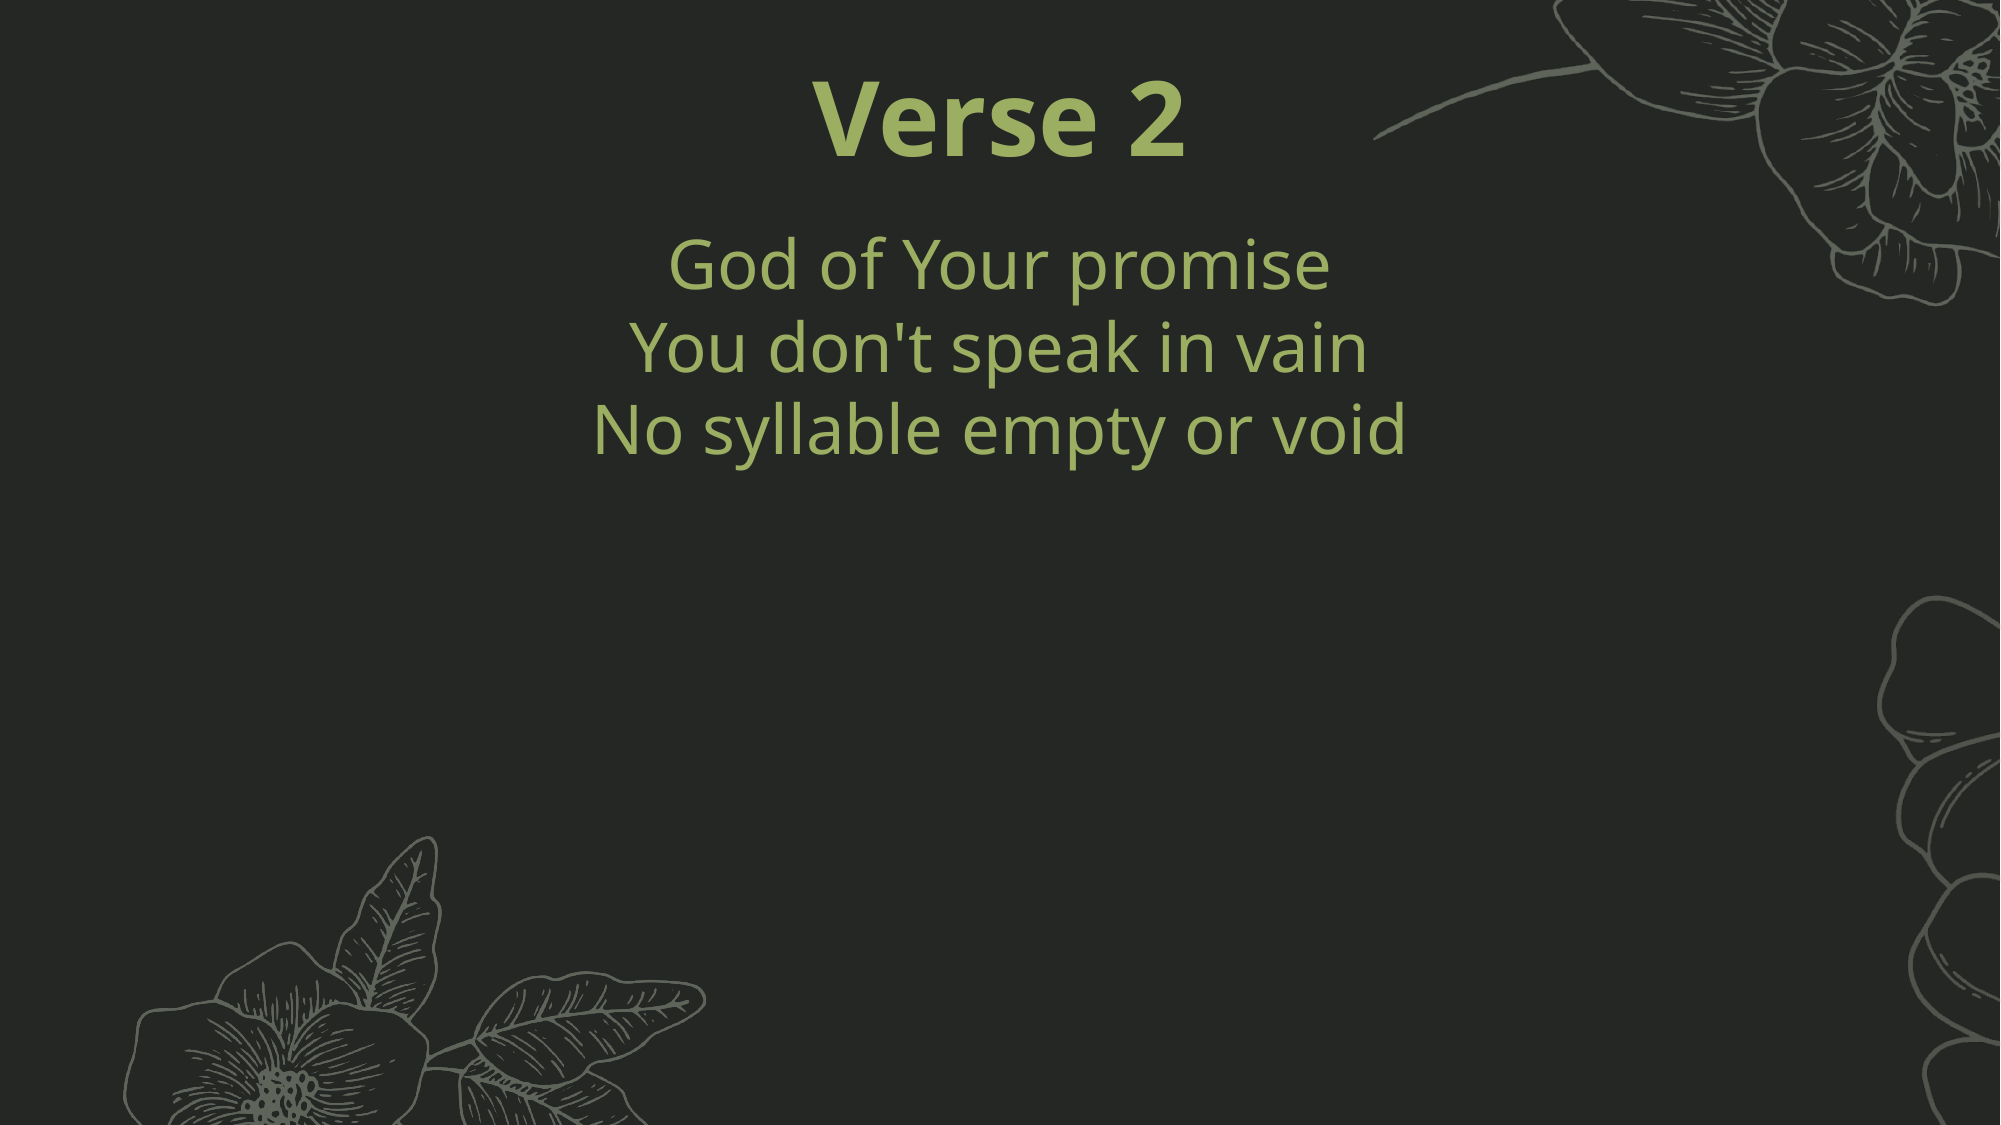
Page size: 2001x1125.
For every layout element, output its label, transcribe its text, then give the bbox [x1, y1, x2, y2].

picture [98, 811, 731, 1125]
text_box Verse 2 [99, 44, 1900, 185]
picture [1332, 0, 2001, 1125]
text_box God of Your promise You don't speak in vain No syllable empty or void [99, 213, 1900, 641]
